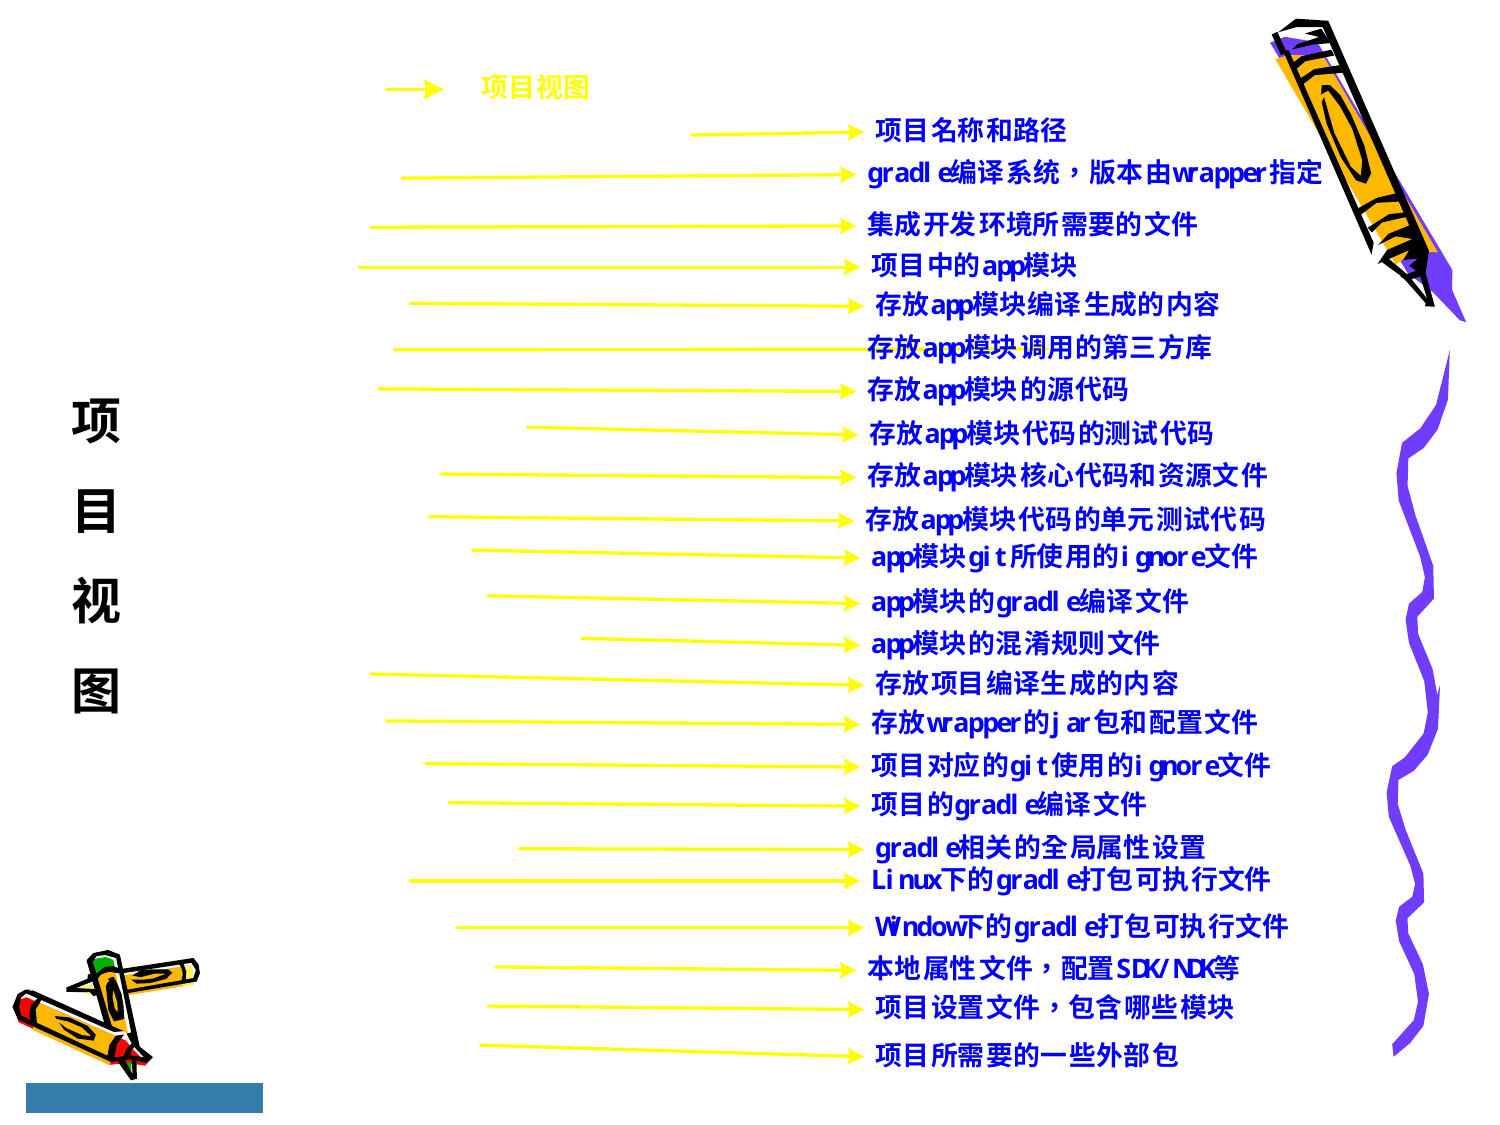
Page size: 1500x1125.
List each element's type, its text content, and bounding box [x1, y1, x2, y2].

picture [26, 1083, 187, 1113]
text_box 项目视图 [49, 351, 143, 727]
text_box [187, 38, 1388, 1125]
